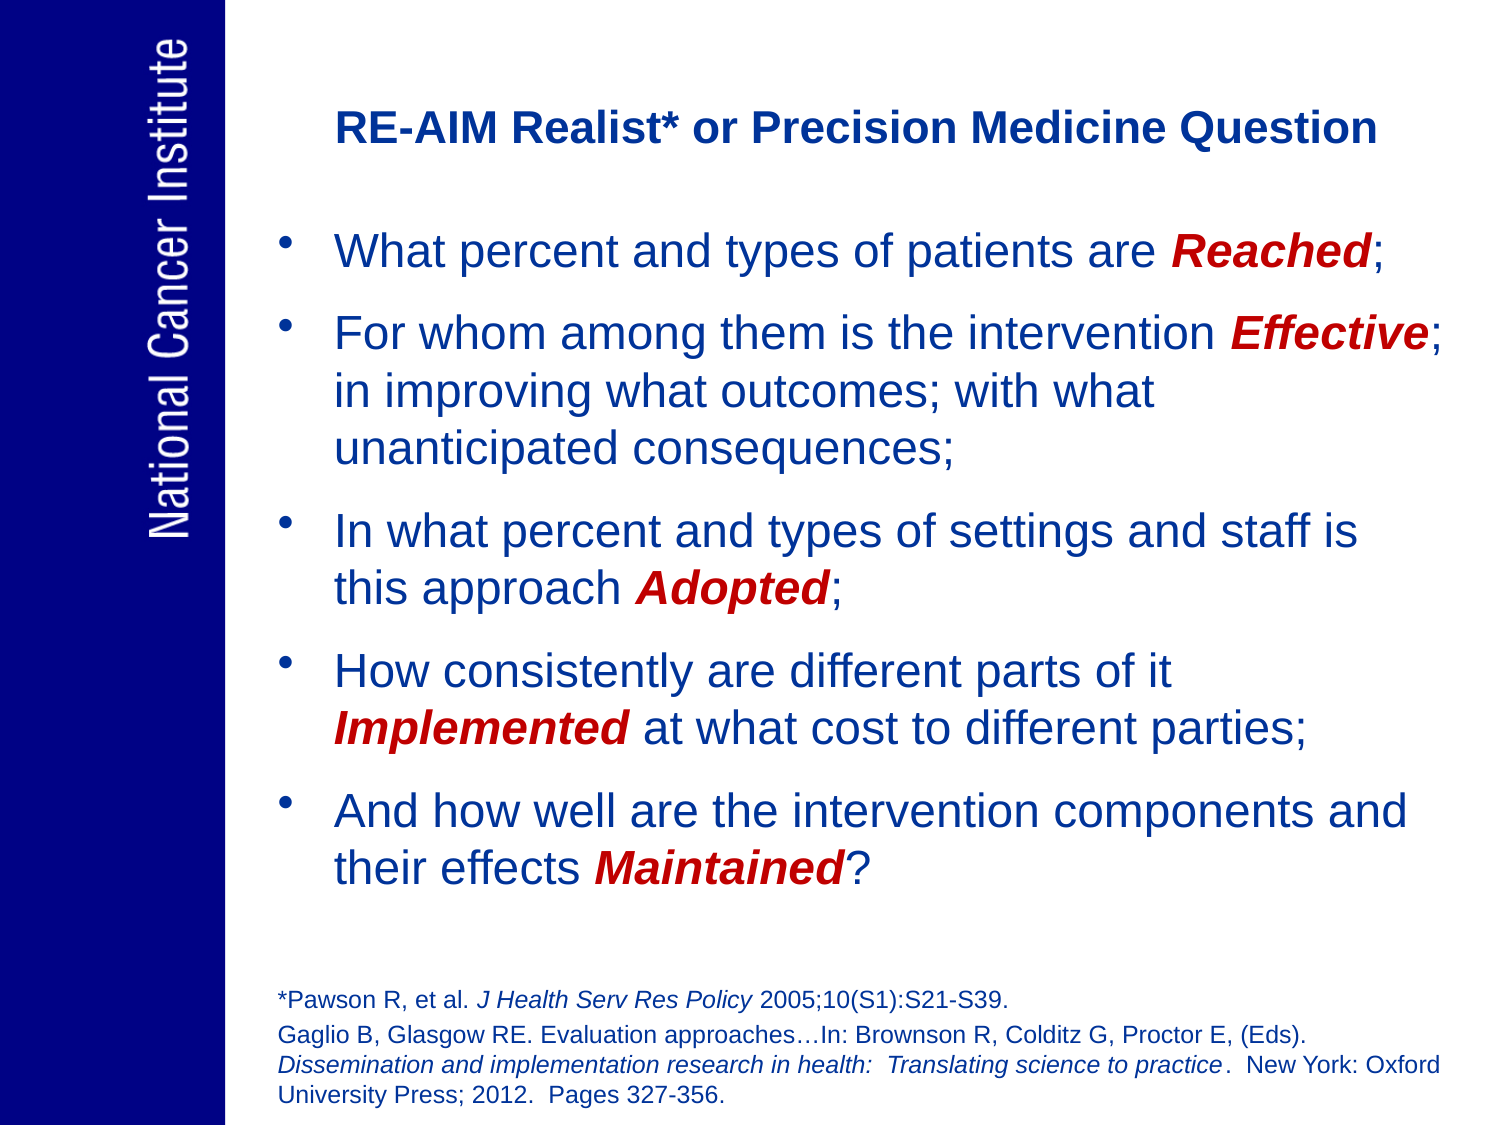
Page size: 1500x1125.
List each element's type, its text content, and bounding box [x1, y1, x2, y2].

title RE-AIM Realist* or Precision Medicine Question [225, 73, 1488, 177]
list What percent and types of patients are Reached; For whom among them is the intervention Effective; in improving what outcomes; with what unanticipated consequences; In what percent and types of settings and staff is this approach Adopted; How consistently are different parts of it Implemented at what cost to different parties; And how well are the intervention components and their effects Maintained? *Pawson R, et al. J Health Serv Res Policy 2005;10(S1):S21-S39. Gaglio B, Glasgow RE. Evaluation approaches…In: Brownson R, Colditz G, Proctor E, (Eds). Dissemination and implementation research in health: Translating science to practice. New York: Oxford University Press; 2012. Pages 327-356. [262, 212, 1459, 908]
picture [0, 0, 1500, 1125]
